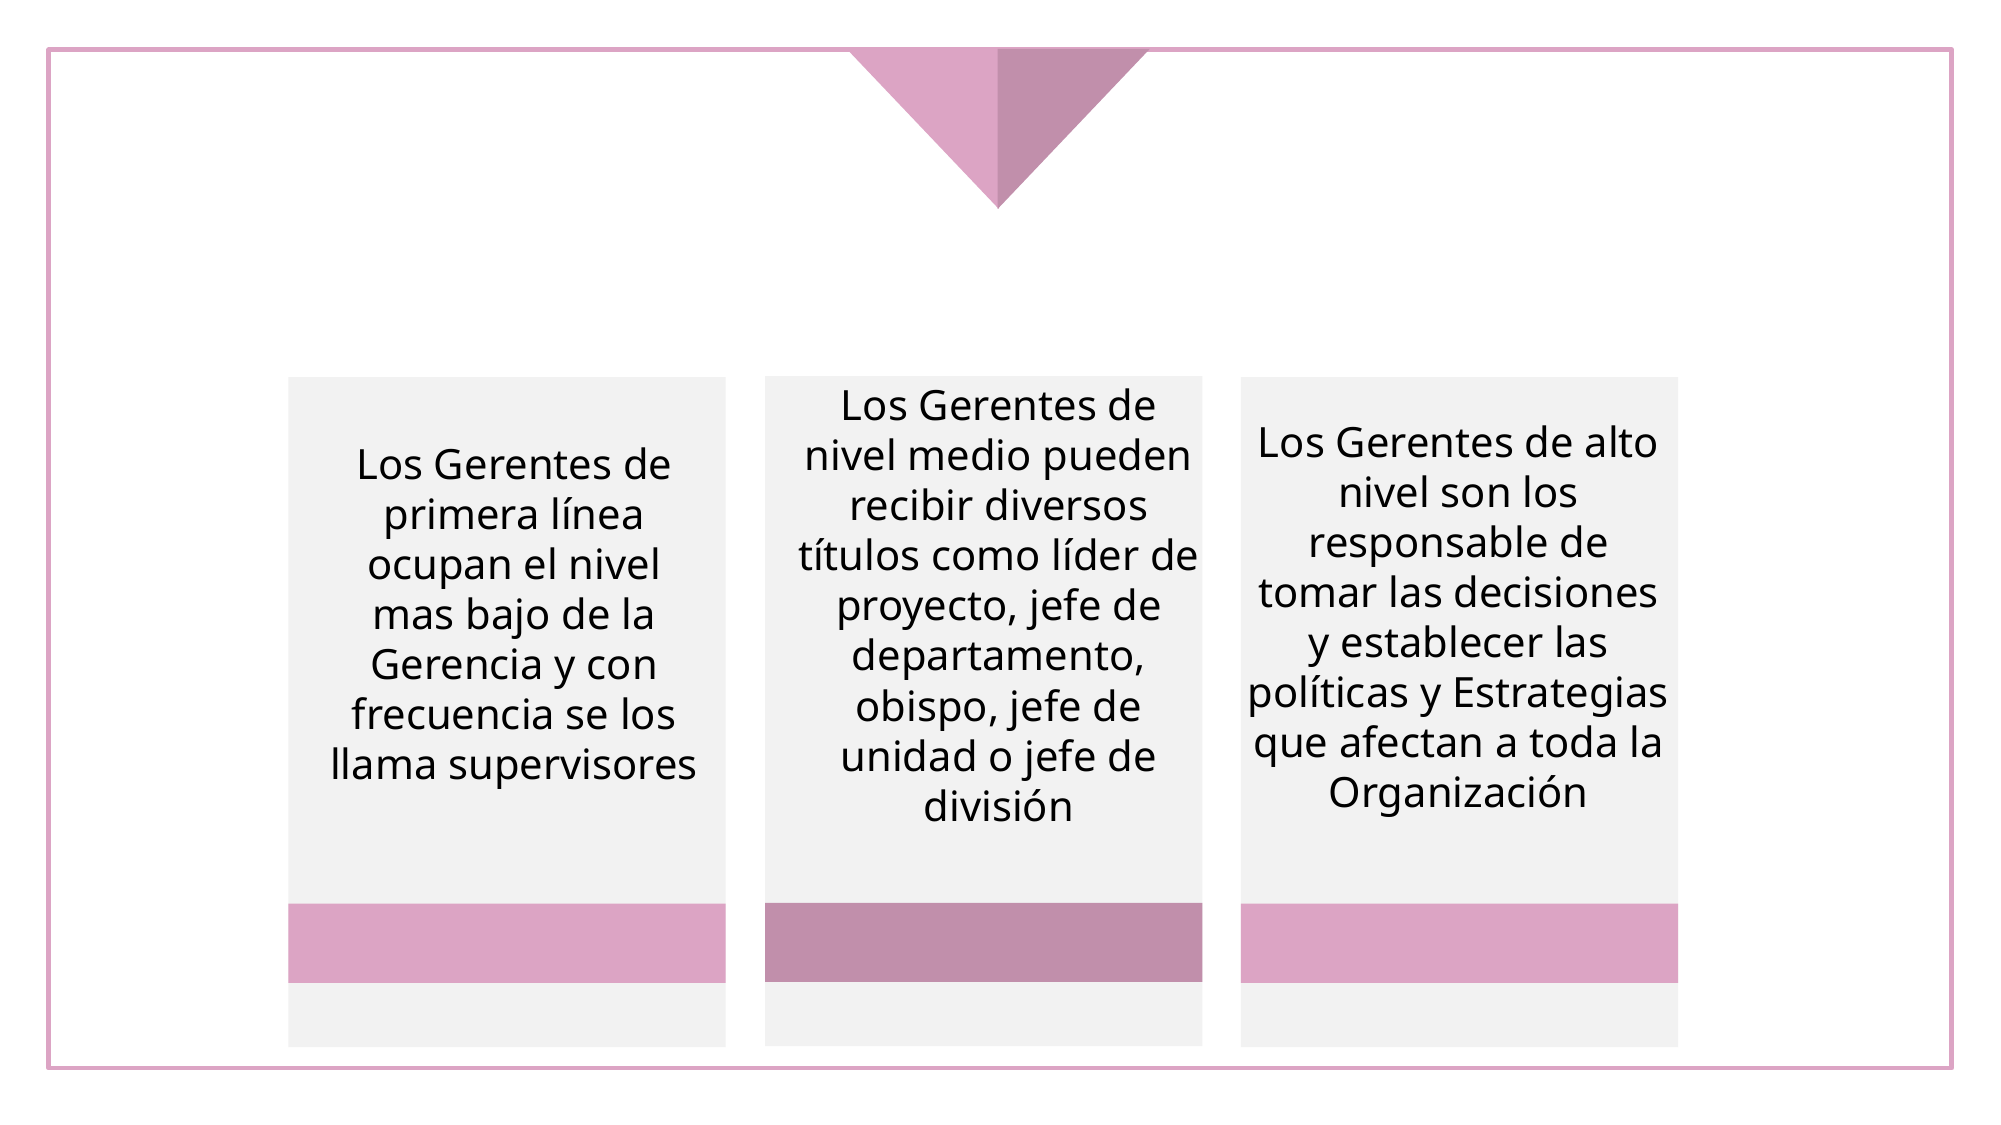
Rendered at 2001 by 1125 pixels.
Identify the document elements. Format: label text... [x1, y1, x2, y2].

text_box Los Gerentes de alto nivel son los responsable de tomar las decisiones y establecer las políticas y Estrategias que afectan a toda la Organización [1230, 408, 1687, 824]
text_box Los Gerentes de nivel medio pueden recibir diversos títulos como líder de proyecto, jefe de departamento, obispo, jefe de unidad o jefe de división [782, 371, 1216, 837]
text_box Los Gerentes de primera línea ocupan el nivel mas bajo de la Gerencia y con frecuencia se los llama supervisores [312, 430, 716, 796]
